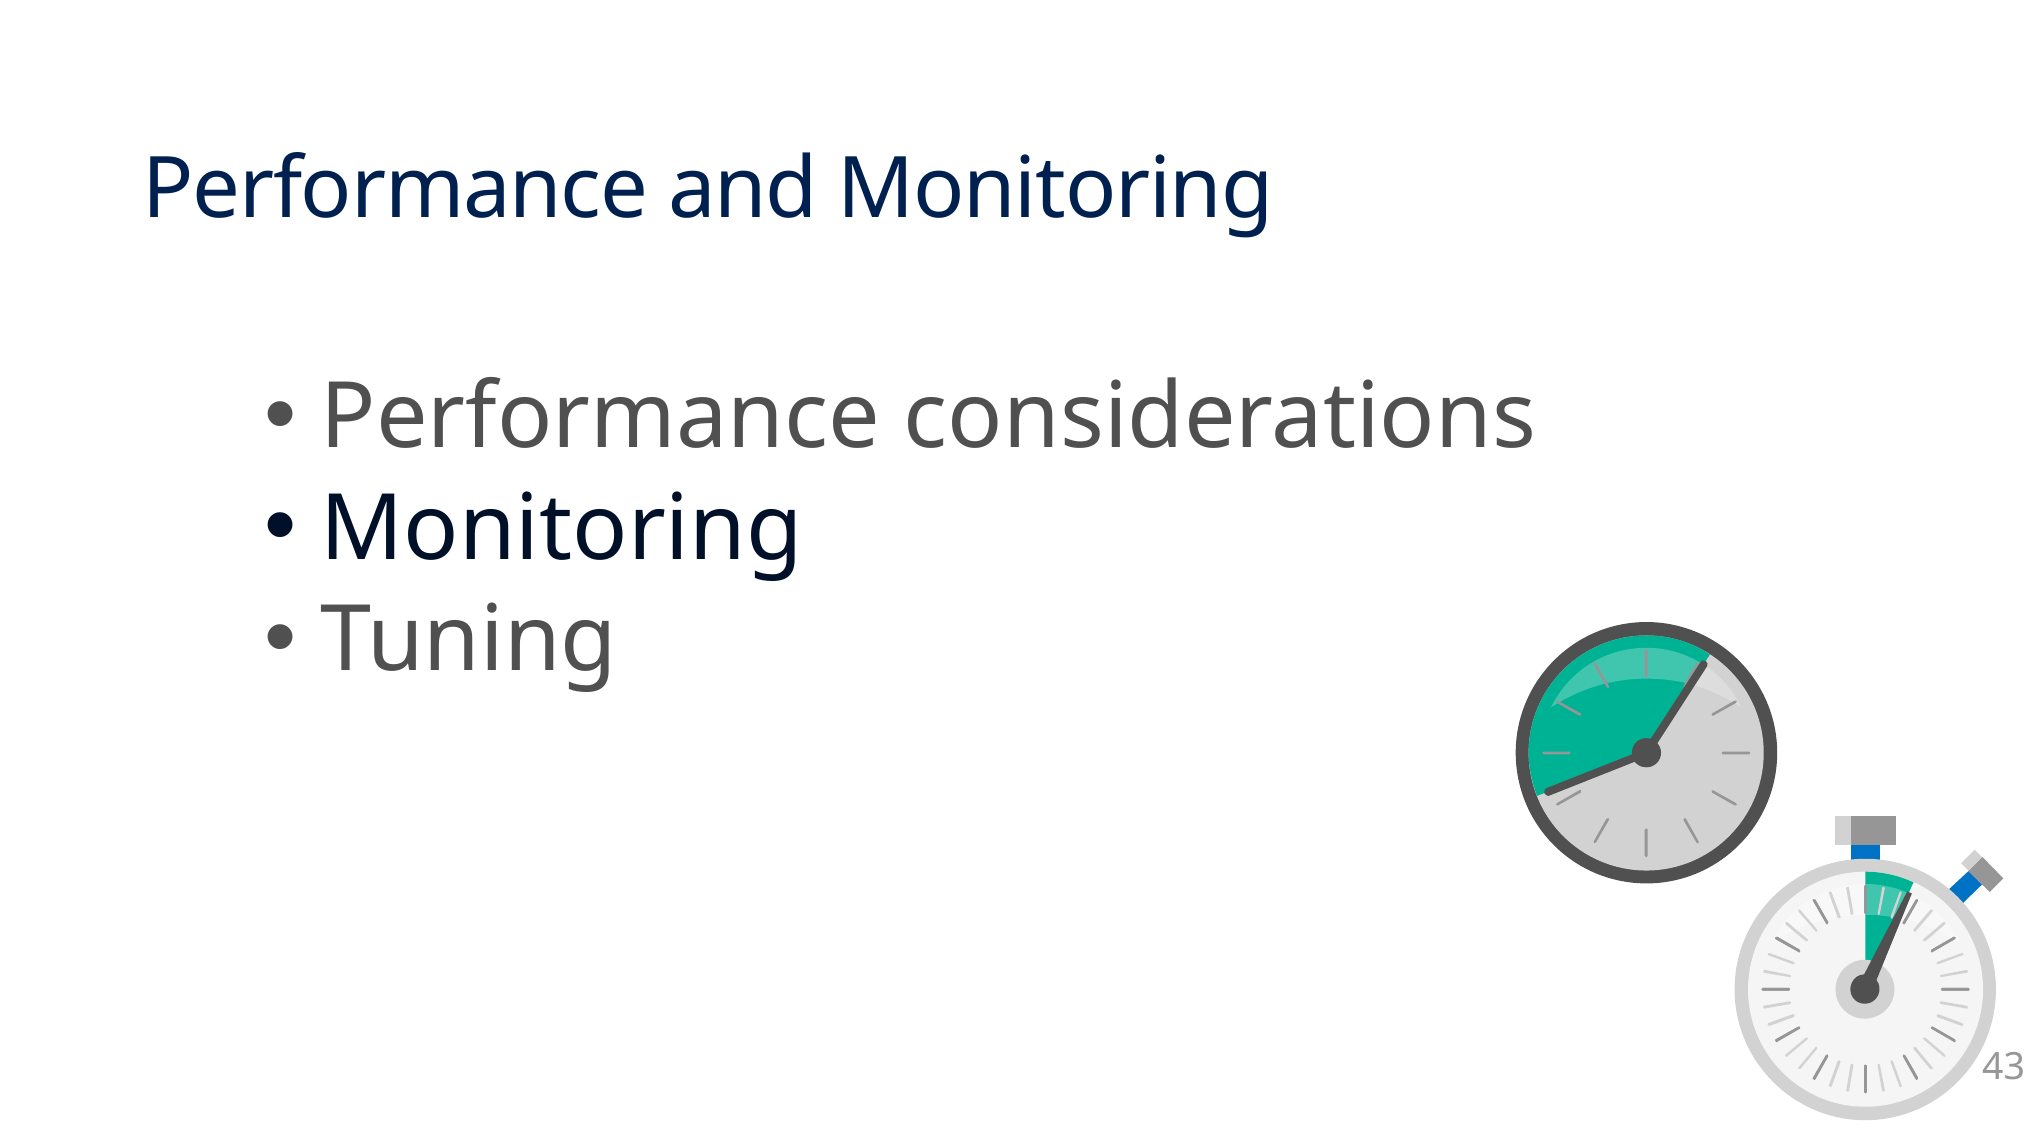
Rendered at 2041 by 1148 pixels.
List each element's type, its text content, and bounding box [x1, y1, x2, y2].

picture [1434, 543, 2041, 1148]
title Performance and Monitoring [89, 48, 2041, 315]
text_box Performance considerations Monitoring Tuning [234, 344, 1568, 826]
